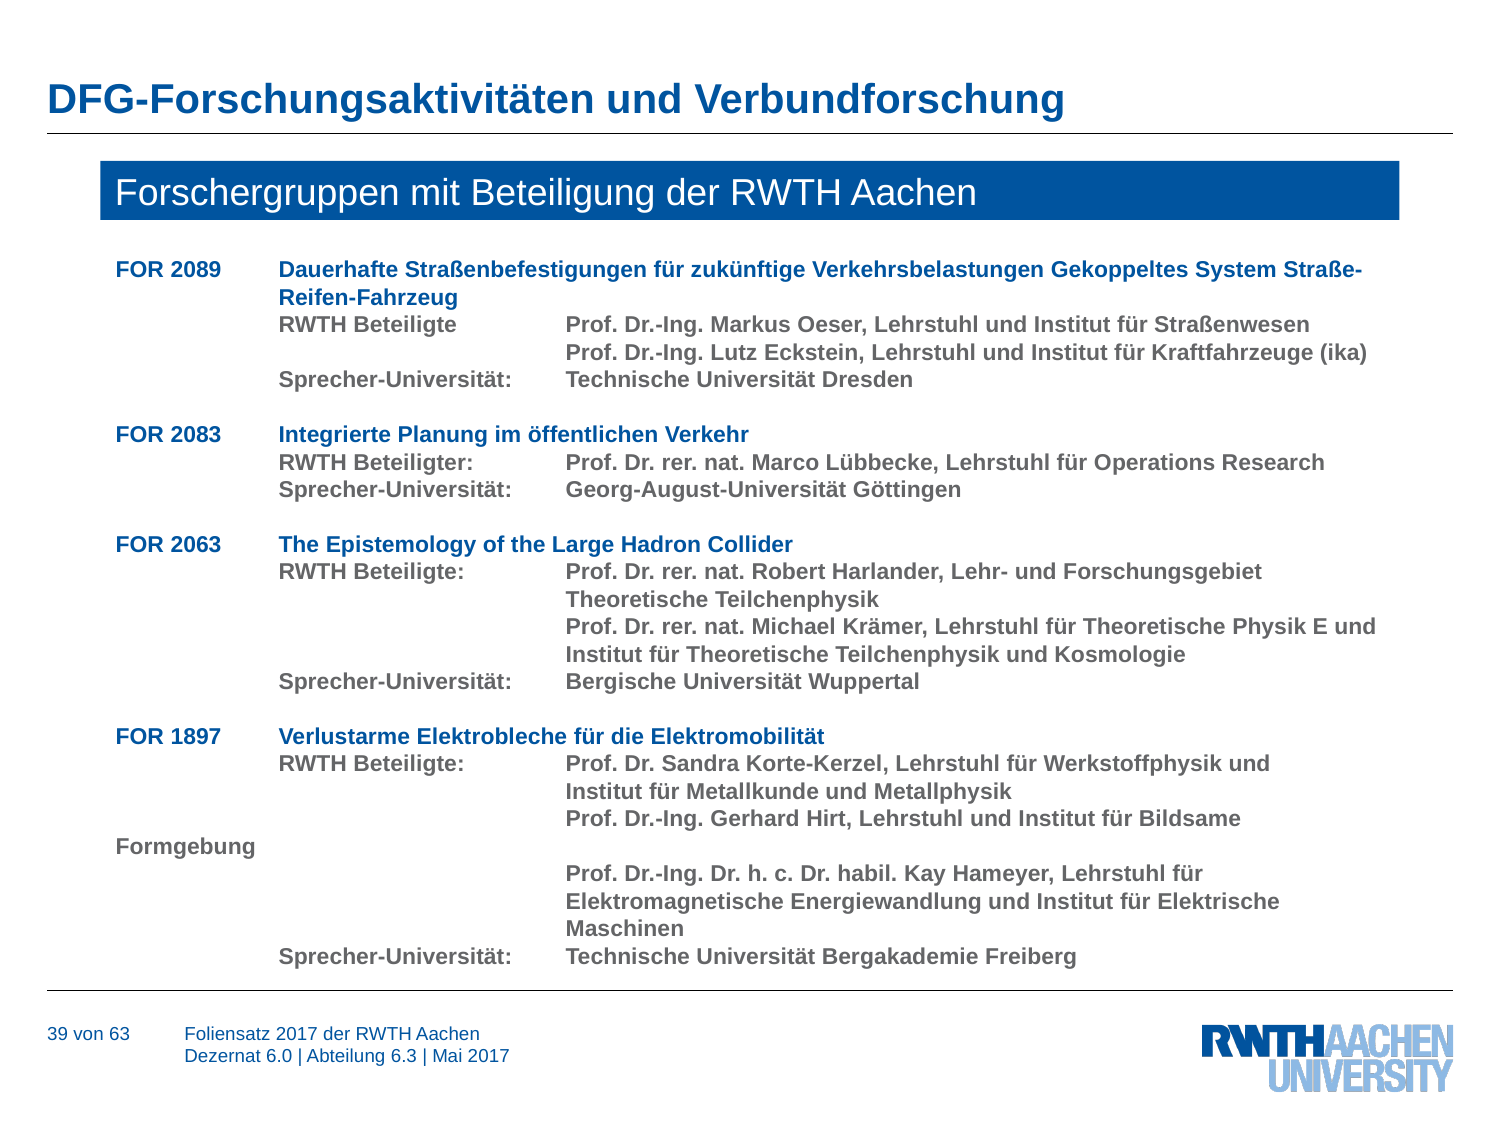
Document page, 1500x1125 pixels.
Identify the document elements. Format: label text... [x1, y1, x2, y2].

title DFG-Forschungsaktivitäten und Verbundforschung [47, 33, 1453, 123]
footer 39 von 63 [47, 1021, 168, 1087]
text_box FOR 2089 Dauerhafte Straßenbefestigungen für zukünftige Verkehrsbelastungen Gekoppeltes System Straße- Reifen-Fahrzeug RWTH Beteiligte Prof. Dr.-Ing. Markus Oeser, Lehrstuhl und Institut für Straßenwesen Prof. Dr.-Ing. Lutz Eckstein, Lehrstuhl und Institut für Kraftfahrzeuge (ika) Sprecher-Universität: Technische Universität Dresden FOR 2083 Integrierte Planung im öffentlichen Verkehr RWTH Beteiligter: Prof. Dr. rer. nat. Marco Lübbecke, Lehrstuhl für Operations Research Sprecher-Universität: Georg-August-Universität Göttingen FOR 2063 The Epistemology of the Large Hadron Collider RWTH Beteiligte: Prof. Dr. rer. nat. Robert Harlander, Lehr- und Forschungsgebiet Theoretische Teilchenphysik Prof. Dr. rer. nat. Michael Krämer, Lehrstuhl für Theoretische Physik E und Institut für Theoretische Teilchenphysik und Kosmologie Sprecher-Universität: Bergische Universität Wuppertal FOR 1897 Verlustarme Elektrobleche für die Elektromobilität RWTH Beteiligte: Prof. Dr. Sandra Korte-Kerzel, Lehrstuhl für Werkstoffphysik und Institut für Metallkunde und Metallphysik Prof. Dr.-Ing. Gerhard Hirt, Lehrstuhl und Institut für Bildsame Formgebung Prof. Dr.-Ing. Dr. h. c. Dr. habil. Kay Hameyer, Lehrstuhl für Elektromagnetische Energiewandlung und Institut für Elektrische Maschinen Sprecher-Universität: Technische Universität Bergakademie Freiberg [100, 219, 1401, 982]
picture [1181, 991, 1474, 1125]
text_box Forschergruppen mit Beteiligung der RWTH Aachen [100, 160, 1400, 220]
